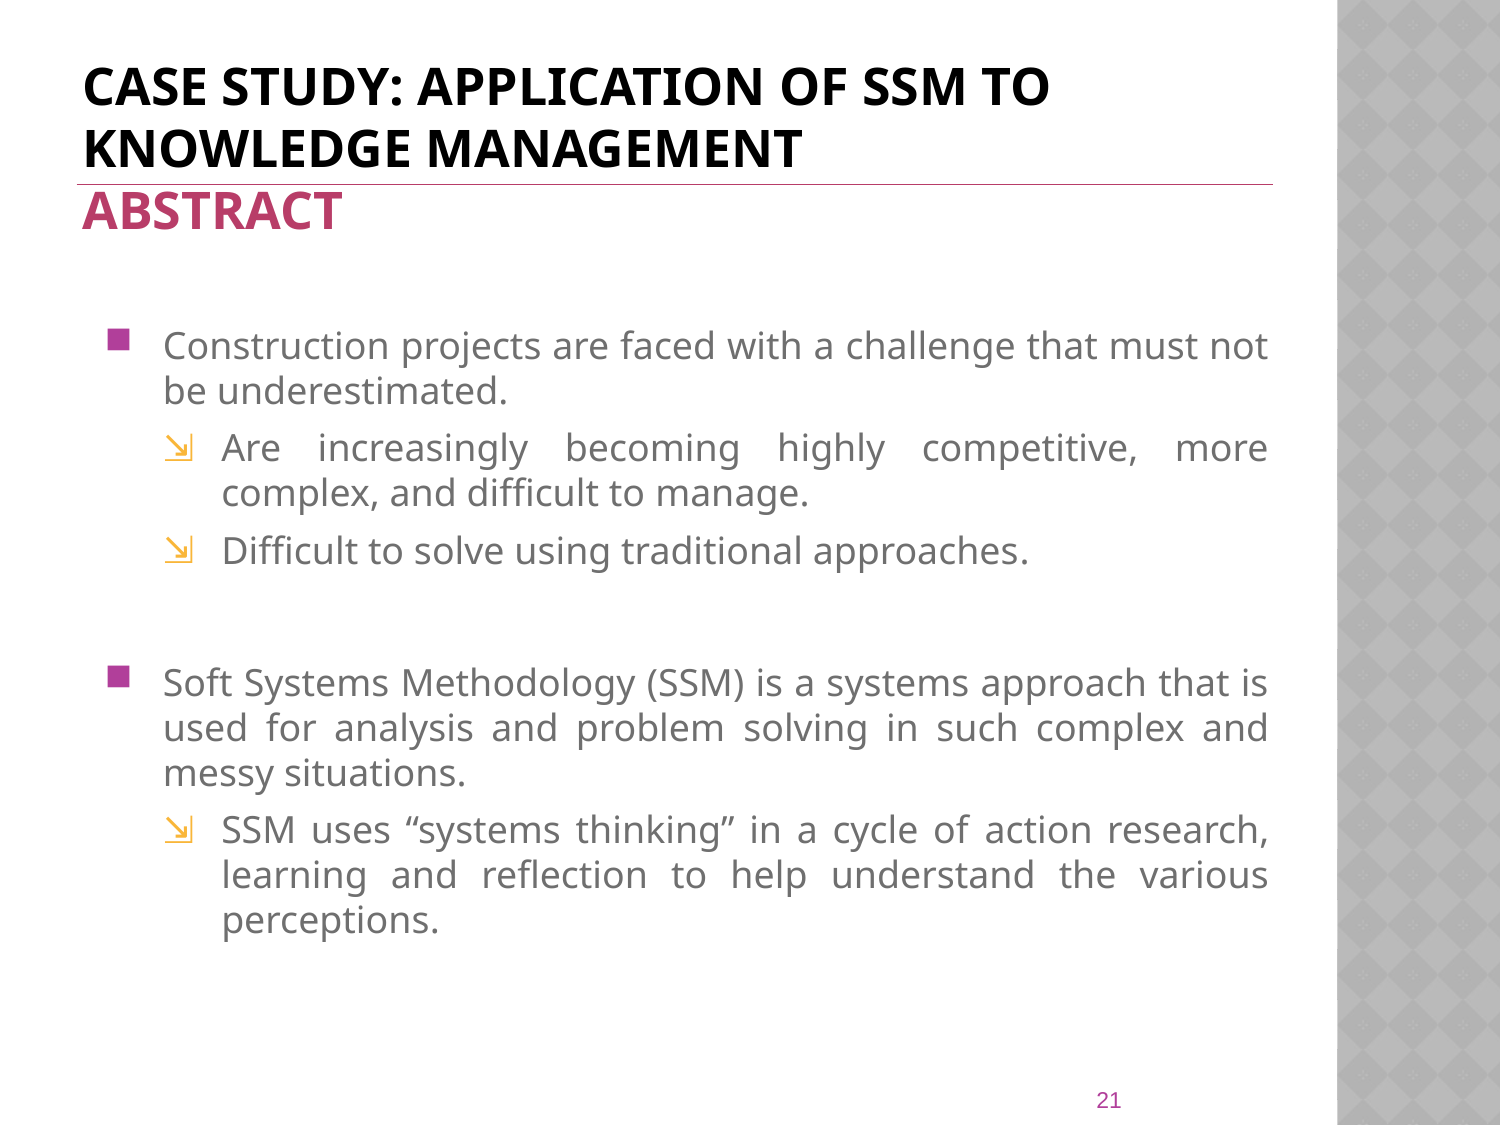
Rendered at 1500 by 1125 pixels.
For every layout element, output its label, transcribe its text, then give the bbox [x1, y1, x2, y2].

title CASE STUDY: APPLICATION OF SSM TO KNOWLEDGE MANAGEMENT ABSTRACT [75, 193, 1263, 240]
list Construction projects are faced with a challenge that must not be underestimated. Are increasingly becoming highly competitive, more complex, and difficult to manage. Difficult to solve using traditional approaches. Soft Systems Methodology (SSM) is a systems approach that is used for analysis and problem solving in such complex and messy situations. SSM uses “systems thinking” in a cycle of action research, learning and reflection to help understand the various perceptions. [88, 314, 1285, 1034]
slide_number 21 [1025, 1075, 1122, 1113]
slide_number 36 [75, 185, 1263, 195]
title CASE STUDY: APPLICATION OF SSM TO KNOWLEDGE MANAGEMENT ABSTRACT [75, 52, 1263, 185]
